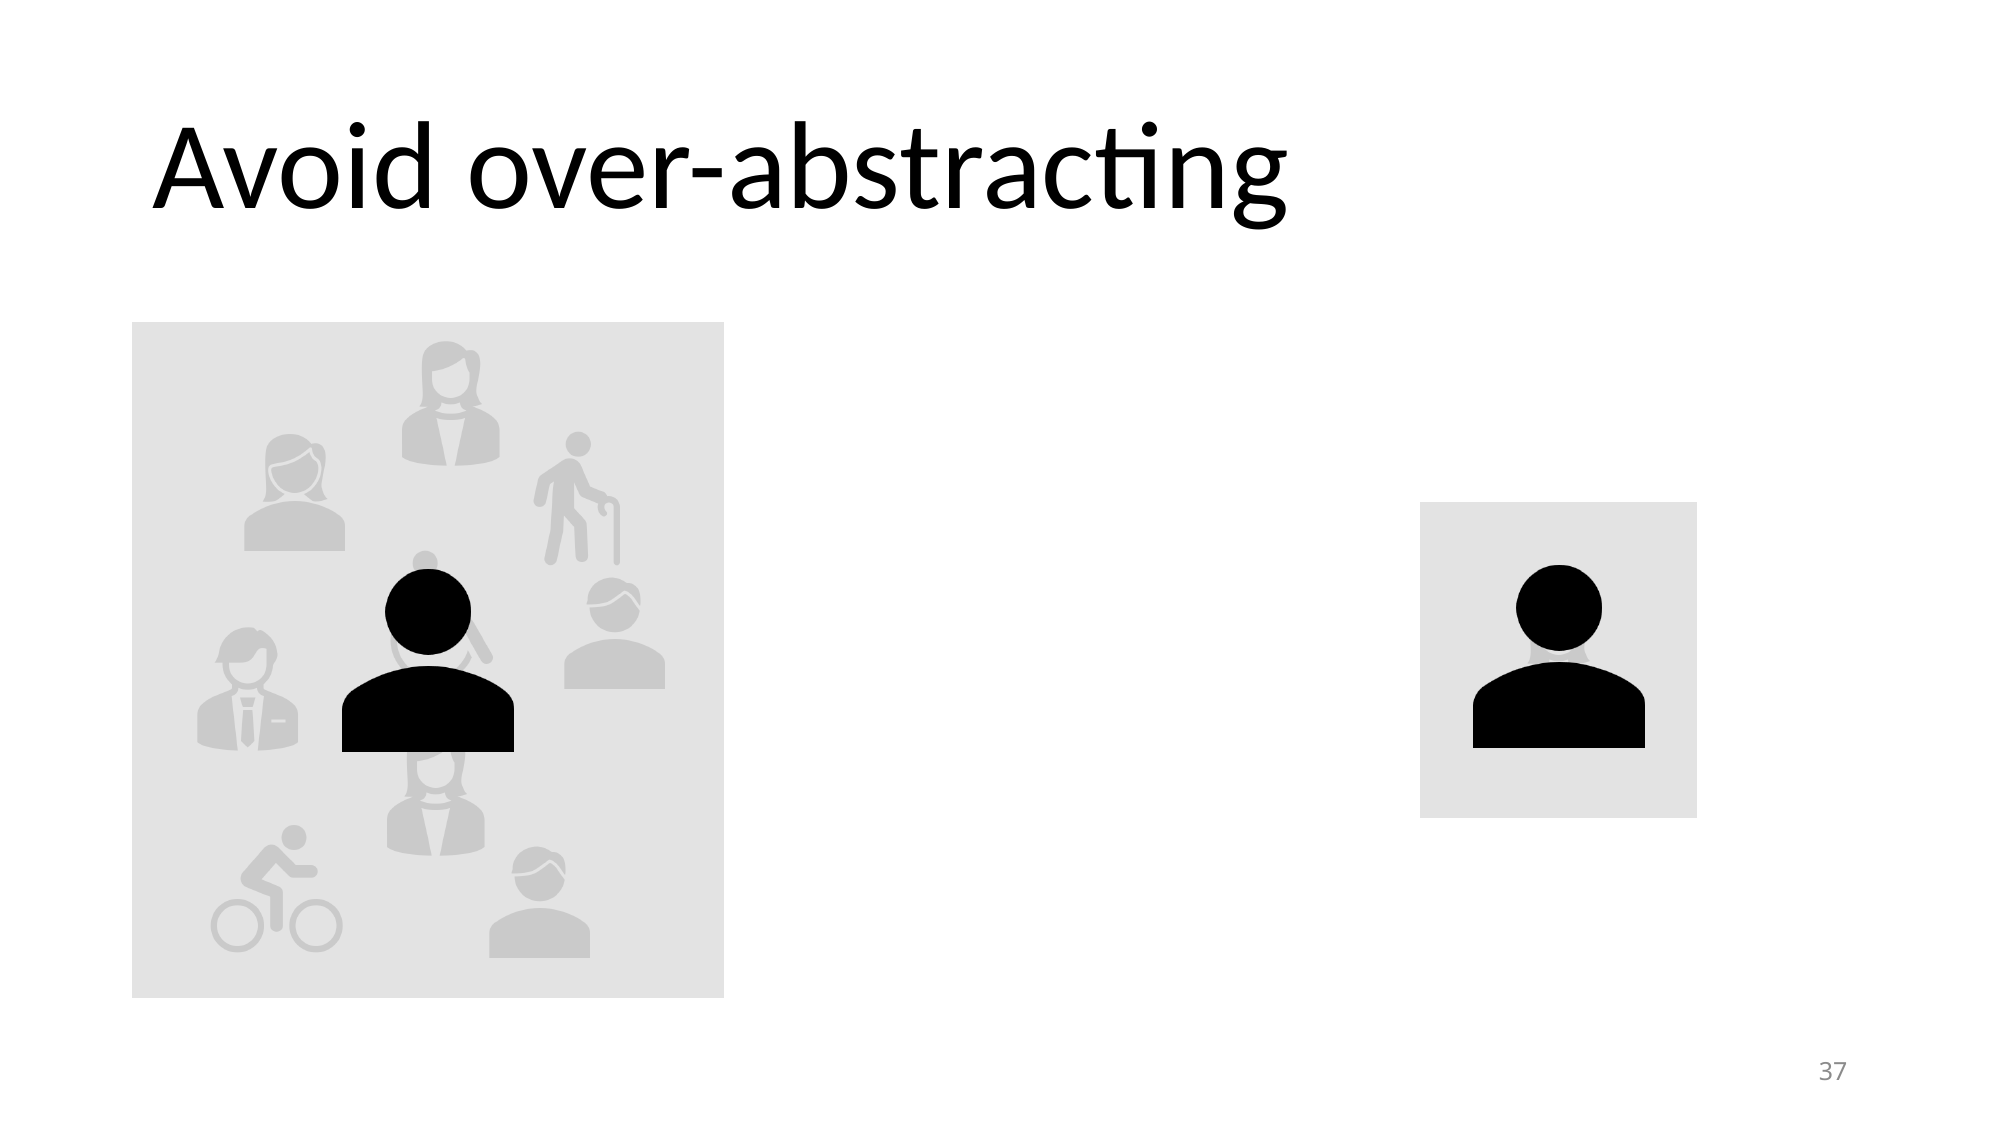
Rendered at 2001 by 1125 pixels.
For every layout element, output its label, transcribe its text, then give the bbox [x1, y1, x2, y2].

slide_number 37 [1412, 1042, 1863, 1103]
text_box [1418, 500, 1699, 820]
picture [172, 327, 690, 980]
text_box [130, 320, 726, 1000]
title Avoid over-abstracting [137, 59, 1863, 278]
picture [201, 813, 352, 964]
picture [1430, 527, 1688, 785]
